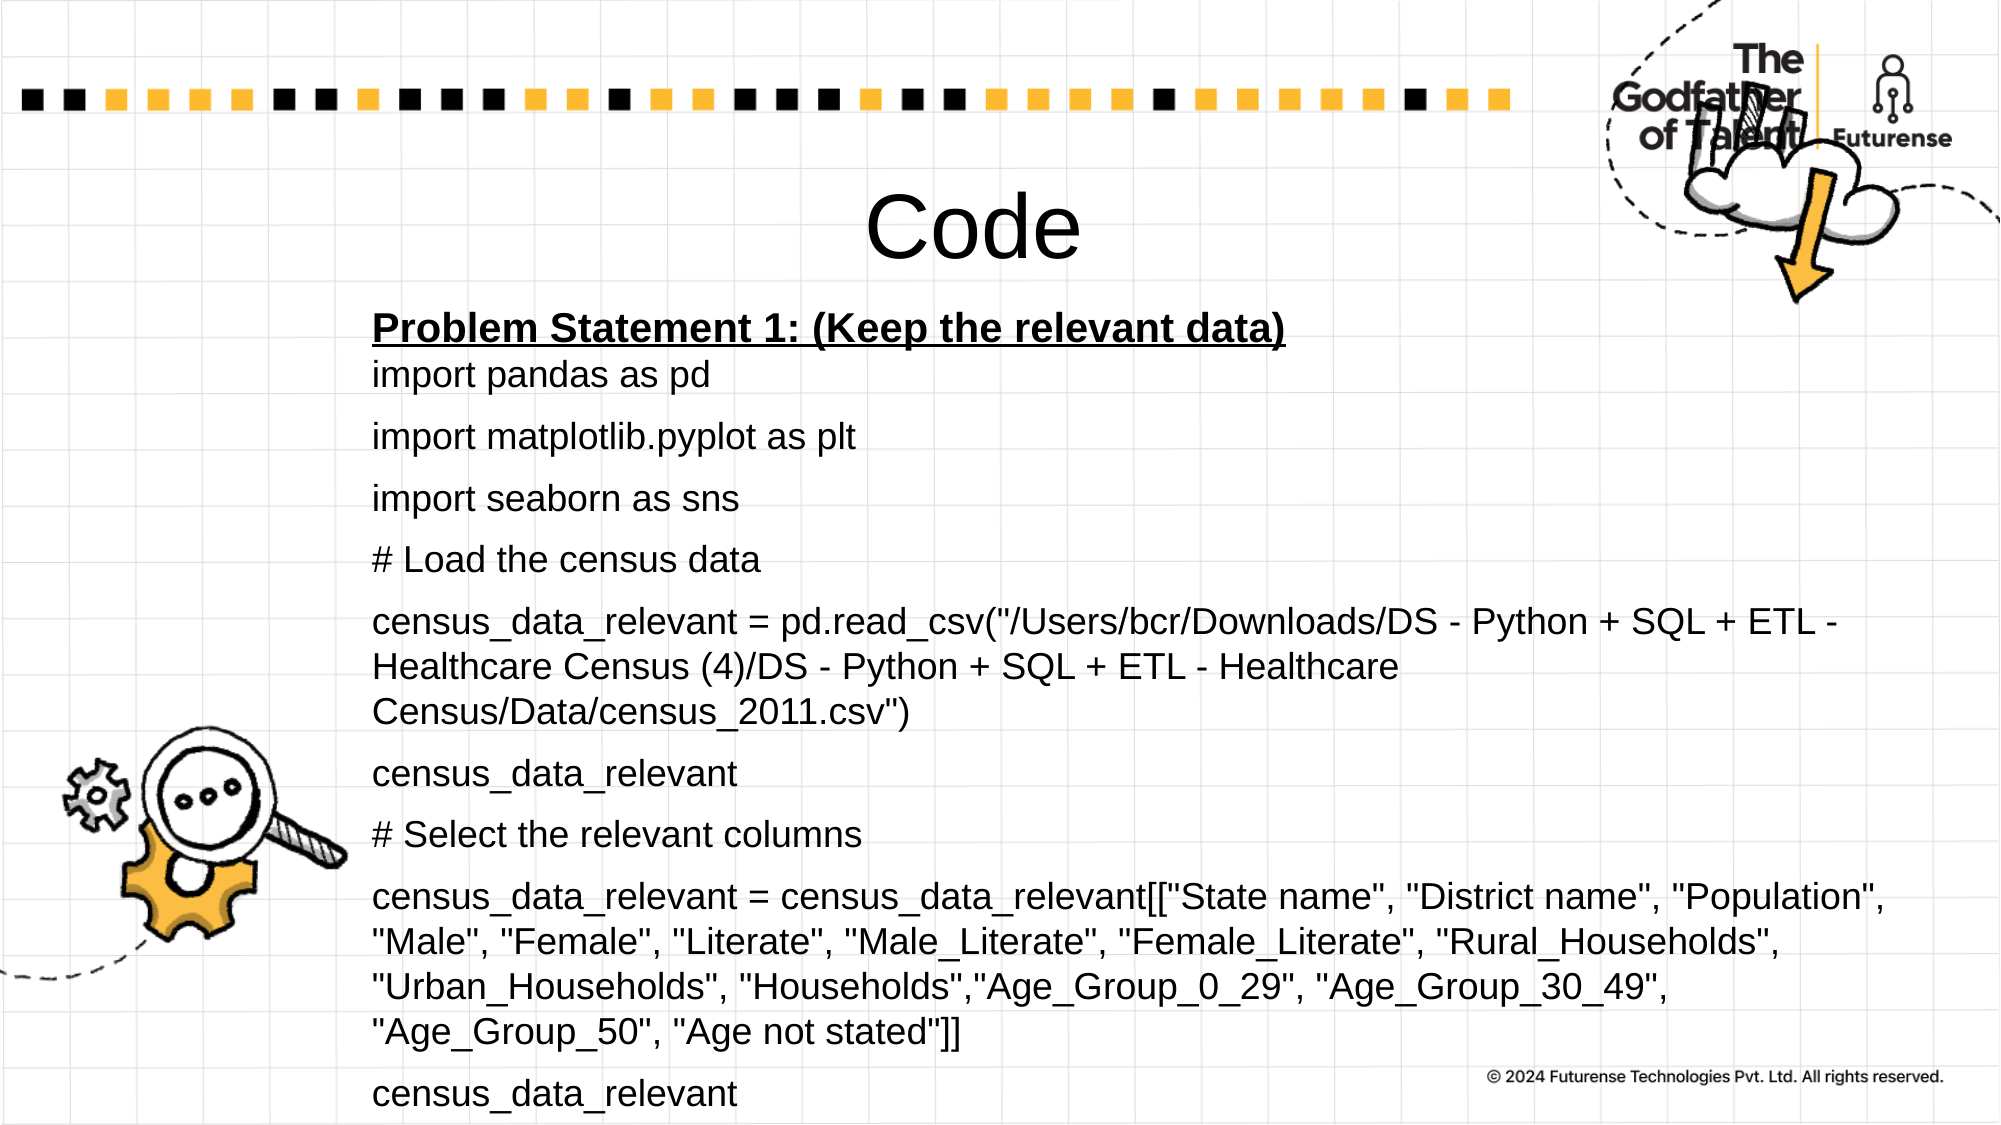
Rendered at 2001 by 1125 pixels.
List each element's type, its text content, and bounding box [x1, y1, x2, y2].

title Code [357, 119, 1592, 292]
text_box Problem Statement 1: (Keep the relevant data) import pandas as pd import matplotlib.pyplot as plt import seaborn as sns # Load the census data census_data_relevant = pd.read_csv("/Users/bcr/Downloads/DS - Python + SQL + ETL - Healthcare Census (4)/DS - Python + SQL + ETL - Healthcare Census/Data/census_2011.csv") census_data_relevant # Select the relevant columns census_data_relevant = census_data_relevant[["State name", "District name", "Population", "Male", "Female", "Literate", "Male_Literate", "Female_Literate", "Rural_Households", "Urban_Households", "Households","Age_Group_0_29", "Age_Group_30_49", "Age_Group_50", "Age not stated"]] census_data_relevant [357, 292, 1943, 1121]
picture [0, 0, 2001, 1125]
